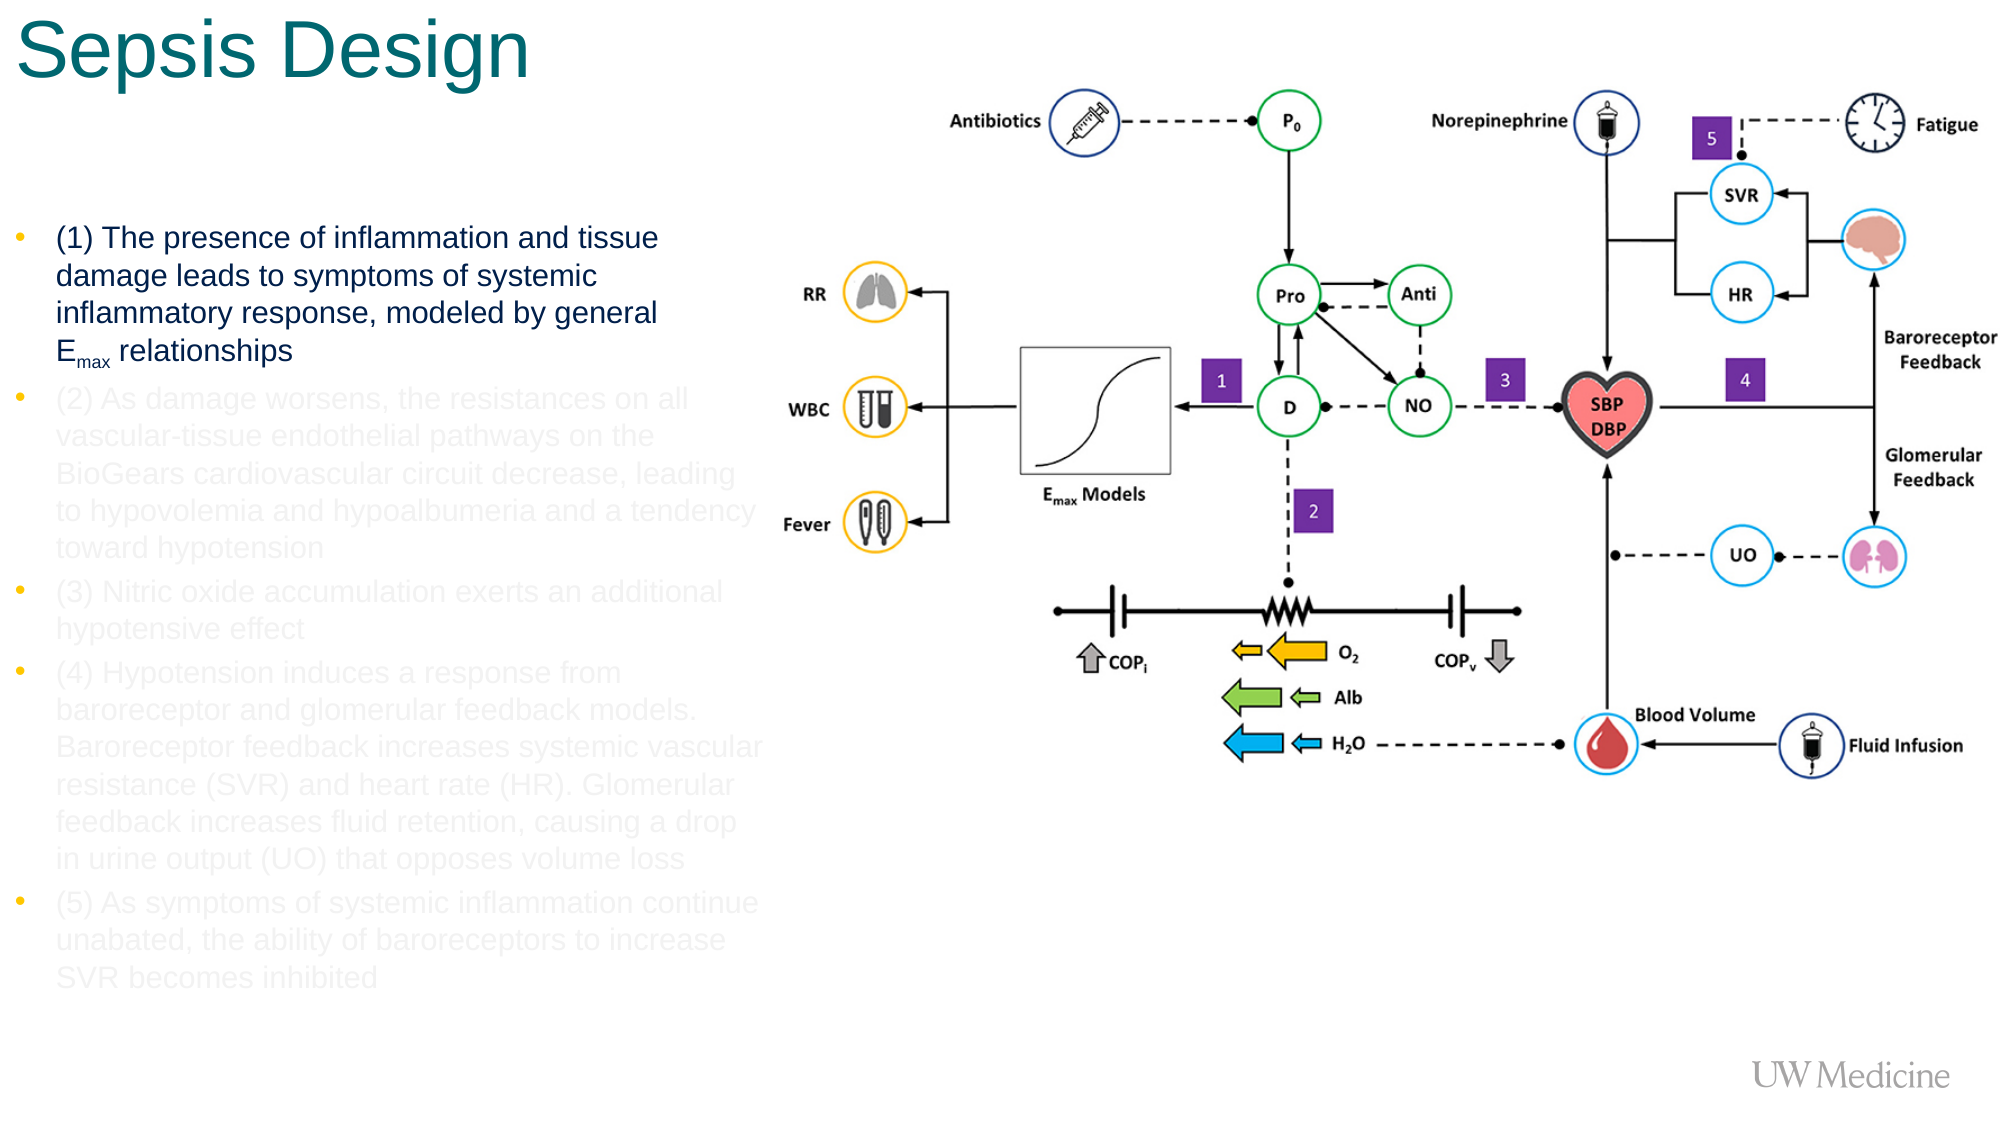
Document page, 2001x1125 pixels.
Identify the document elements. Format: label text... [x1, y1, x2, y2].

picture [782, 86, 2000, 782]
title Sepsis Design [0, 0, 2000, 103]
text_box (1) The presence of inflammation and tissue damage leads to symptoms of systemic inflammatory response, modeled by general Emax relationships (2) As damage worsens, the resistances on all vascular-tissue endothelial pathways on the BioGears cardiovascular circuit decrease, leading to hypovolemia and hypoalbumeria and a tendency toward hypotension (3) Nitric oxide accumulation exerts an additional hypotensive effect (4) Hypotension induces a response from baroreceptor and glomerular feedback models. Baroreceptor feedback increases systemic vascular resistance (SVR) and heart rate (HR). Glomerular feedback increases fluid retention, causing a drop in urine output (UO) that opposes volume loss (5) As symptoms of systemic inflammation continue unabated, the ability of baroreceptors to increase SVR becomes inhibited [0, 171, 783, 1039]
